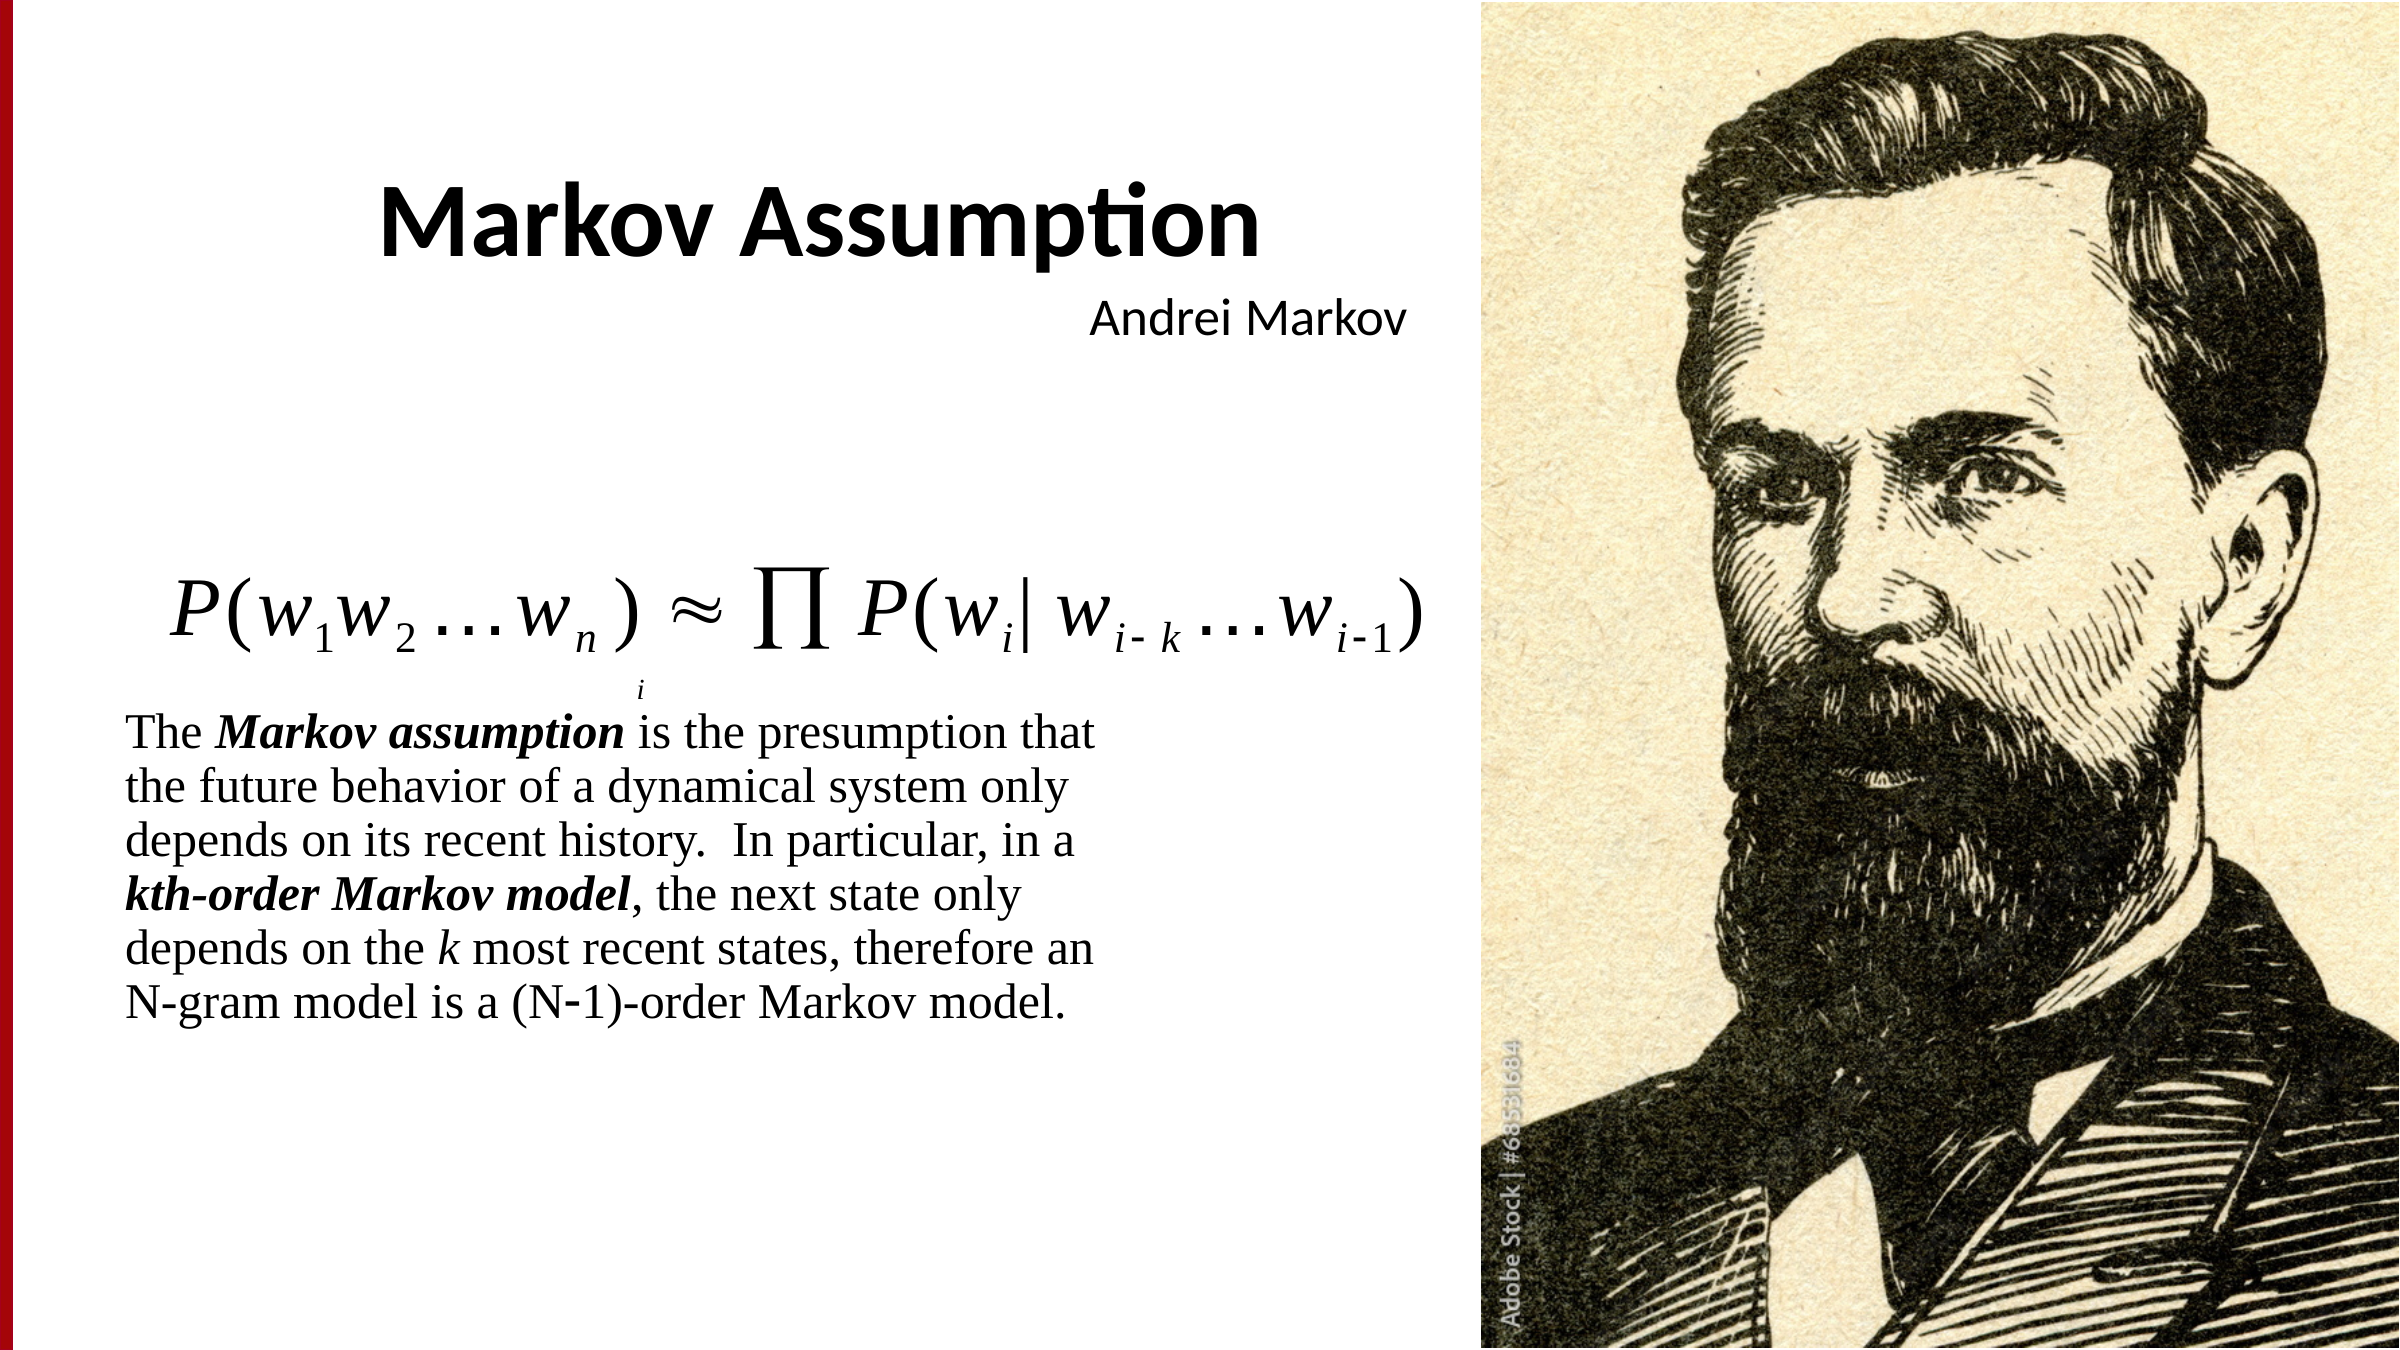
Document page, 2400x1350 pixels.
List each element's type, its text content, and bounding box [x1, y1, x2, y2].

title P(w1w2 …wn )   P(wi| wi k …wi1) [165, 466, 1476, 695]
picture [1481, 2, 2399, 1348]
text_box Markov Assumption [375, 147, 1277, 278]
text_box i The Markov assumption is the presumption that the future behavior of a dynamical system only depends on its recent history. In particular, in a kth-order Markov model, the next state only depends on the k most recent states, therefore an N-gram model is a (N1)-order Markov model. [124, 649, 1426, 1030]
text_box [0, 0, 14, 1350]
text_box Andrei Markov [1087, 279, 1476, 346]
